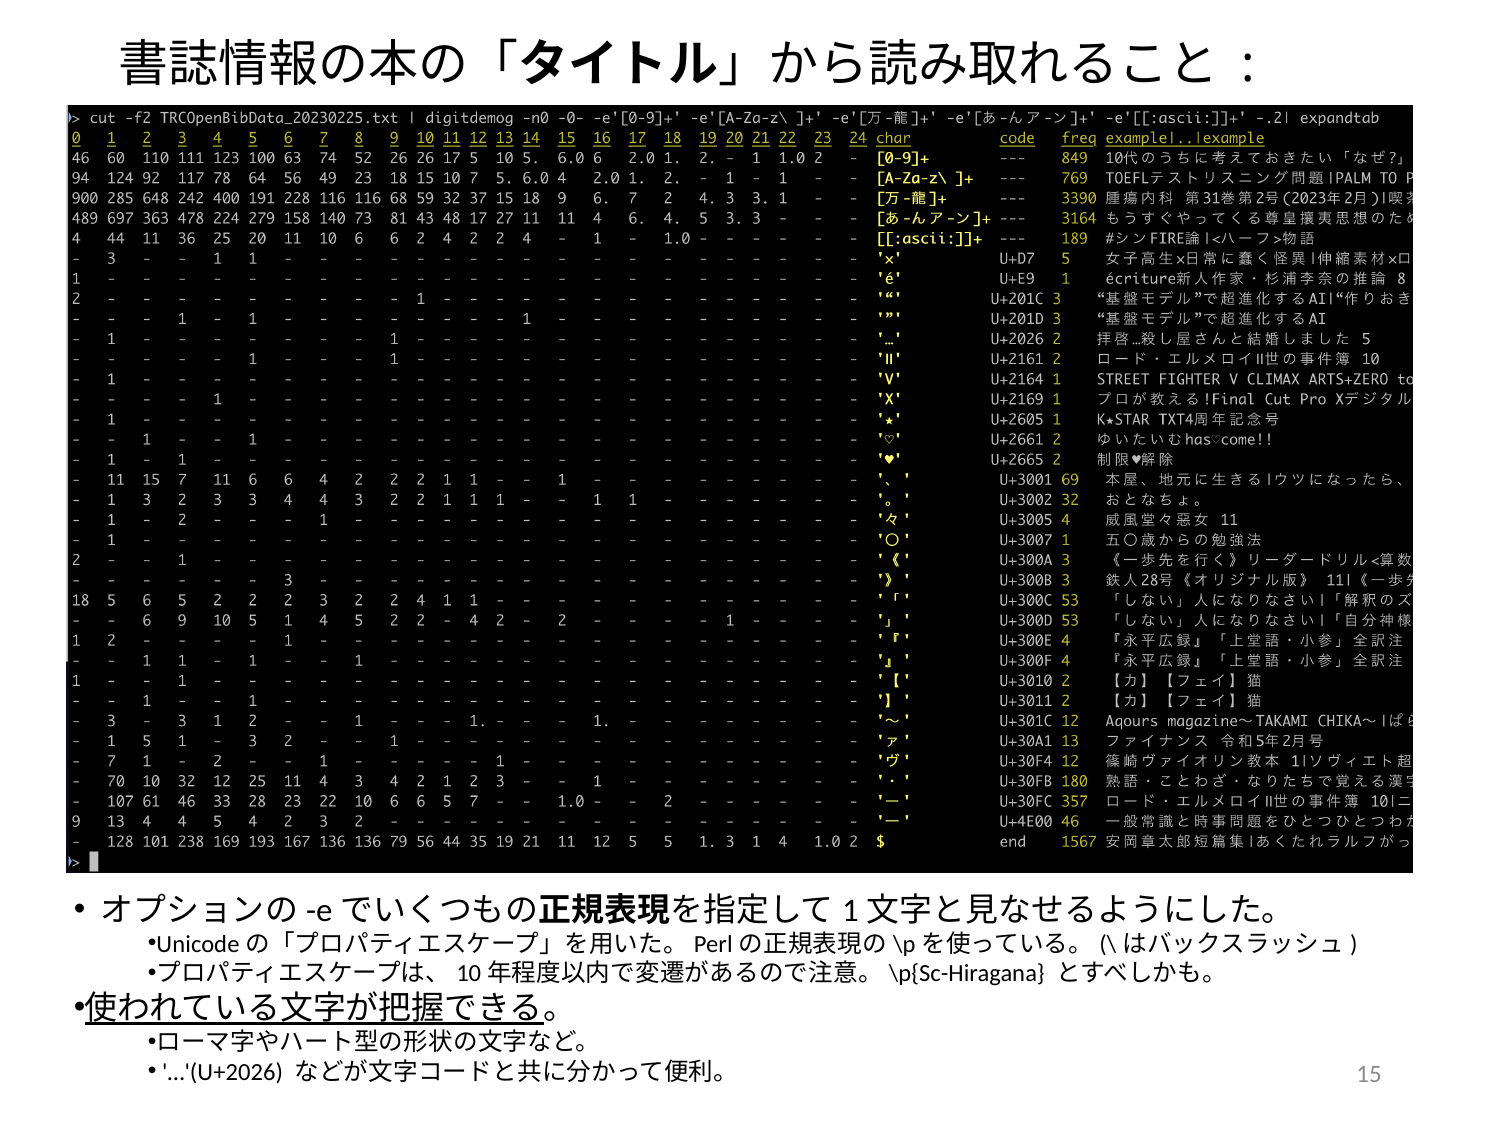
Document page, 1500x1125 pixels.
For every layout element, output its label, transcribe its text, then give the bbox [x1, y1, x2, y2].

list オプションの-eでいくつもの正規表現を指定して1文字と見なせるようにした。 Unicodeの「プロパティエスケープ」を用いた。Perlの正規表現の\pを使っている。(\はバックスラッシュ) プロパティエスケープは、10年程度以内で変遷があるので注意。\p{Sc-Hiragana} とすべしかも。 使われている文字が把握できる。 ローマ字やハート型の形状の文字など。 '…'(U+2026) などが文字コードと共に分かって便利。 [52, 880, 1448, 1095]
title 書誌情報の本の「タイトル」から読み取れること : [103, 18, 1397, 105]
slide_number 15 [1059, 1042, 1397, 1103]
picture [66, 105, 1413, 873]
